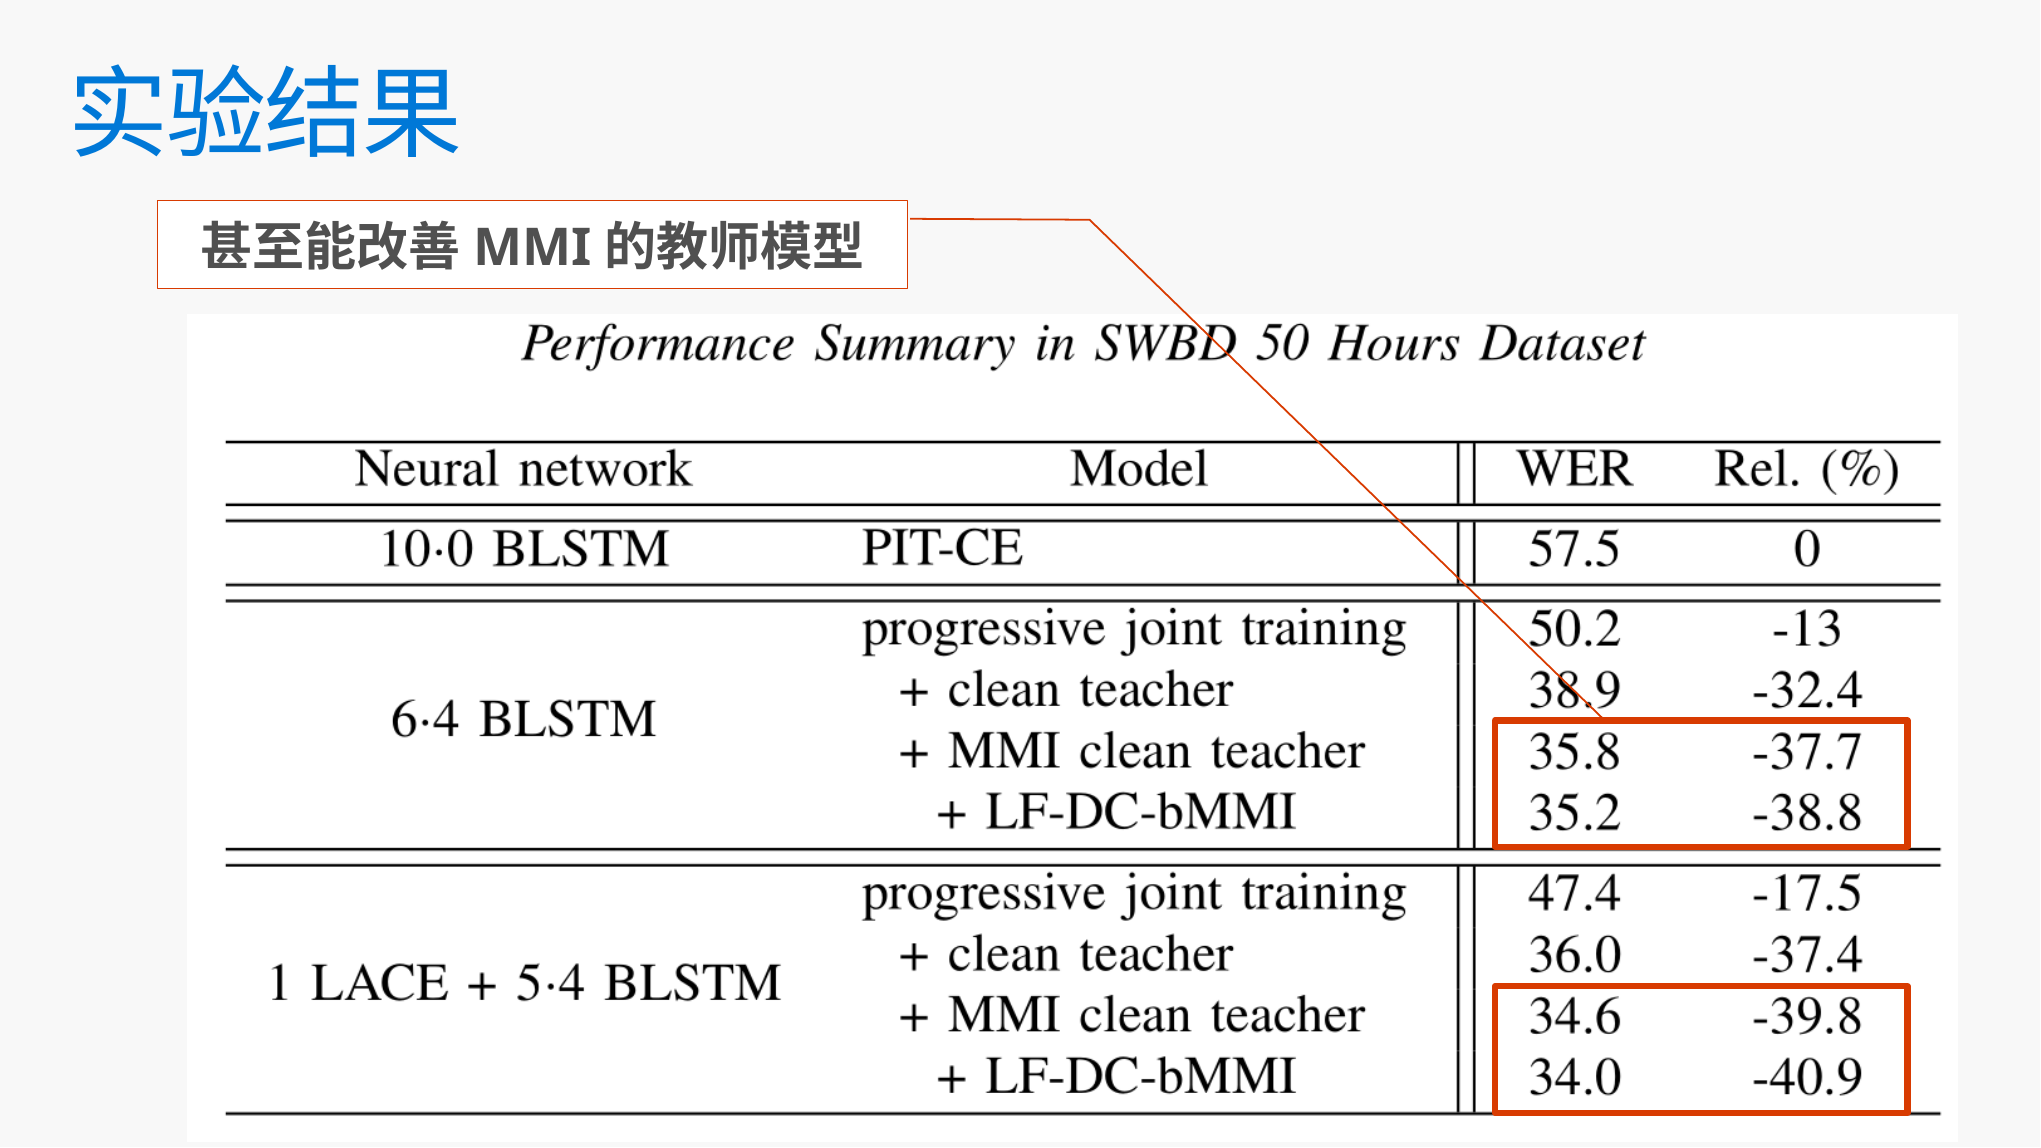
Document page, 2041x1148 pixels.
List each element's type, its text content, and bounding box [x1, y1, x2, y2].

text_box 甚至能改善MMI的教师模型 [910, 217, 1188, 314]
picture [187, 314, 1958, 1143]
text_box 甚至能改善MMI的教师模型 [157, 200, 908, 289]
title 实验结果 [45, 48, 1996, 199]
